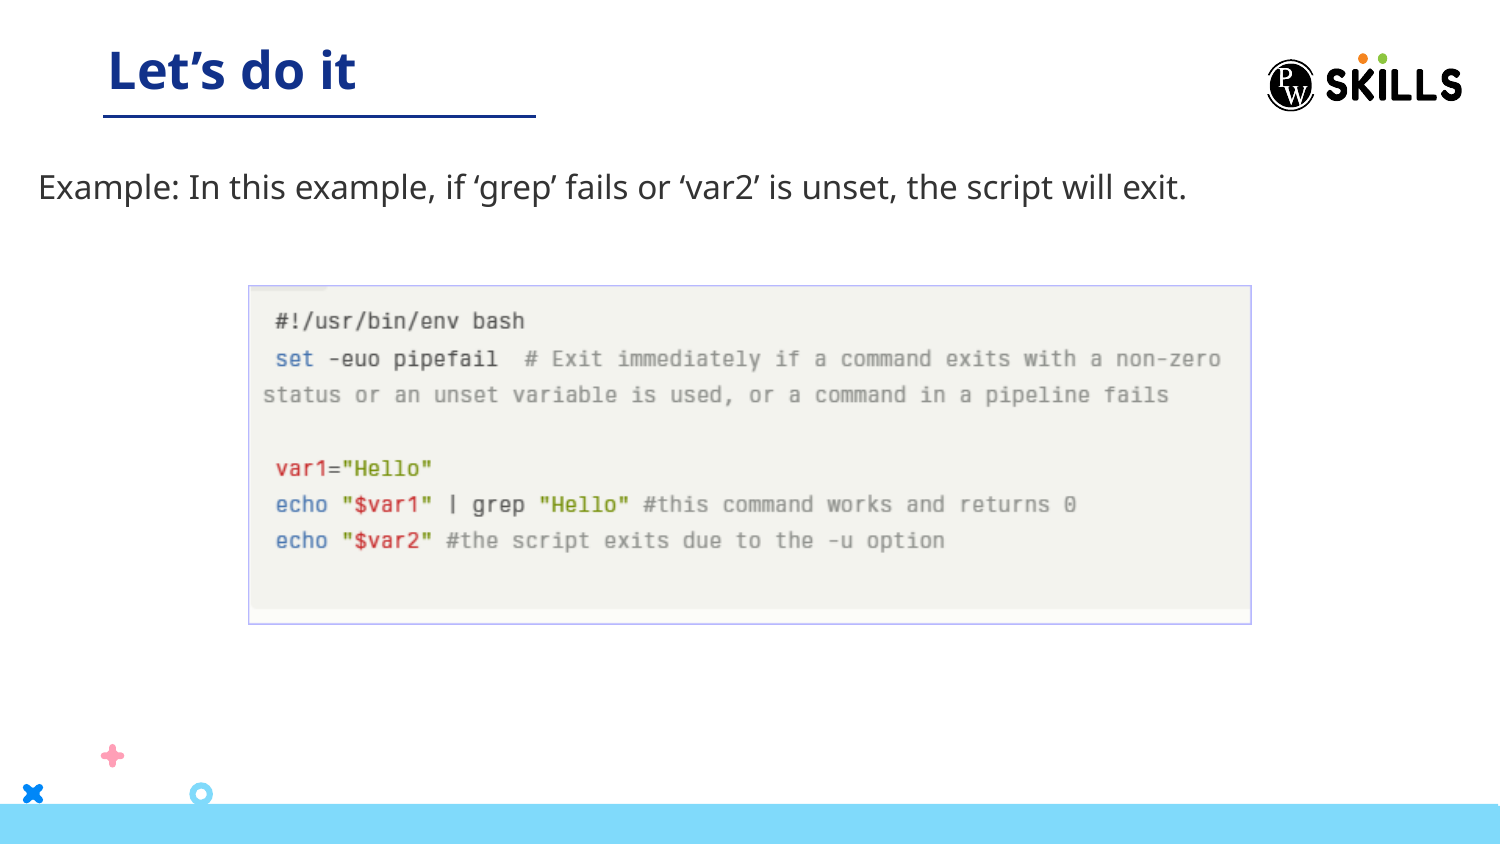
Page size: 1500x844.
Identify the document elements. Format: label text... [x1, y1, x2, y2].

title Let’s do it [92, 22, 1075, 117]
picture [1266, 53, 1463, 112]
text_box [0, 805, 1500, 844]
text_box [22, 743, 214, 807]
list Example: In this example, if ‘grep’ fails or ‘var2’ is unset, the script will exit. [0, 145, 1335, 621]
picture [248, 285, 1252, 625]
